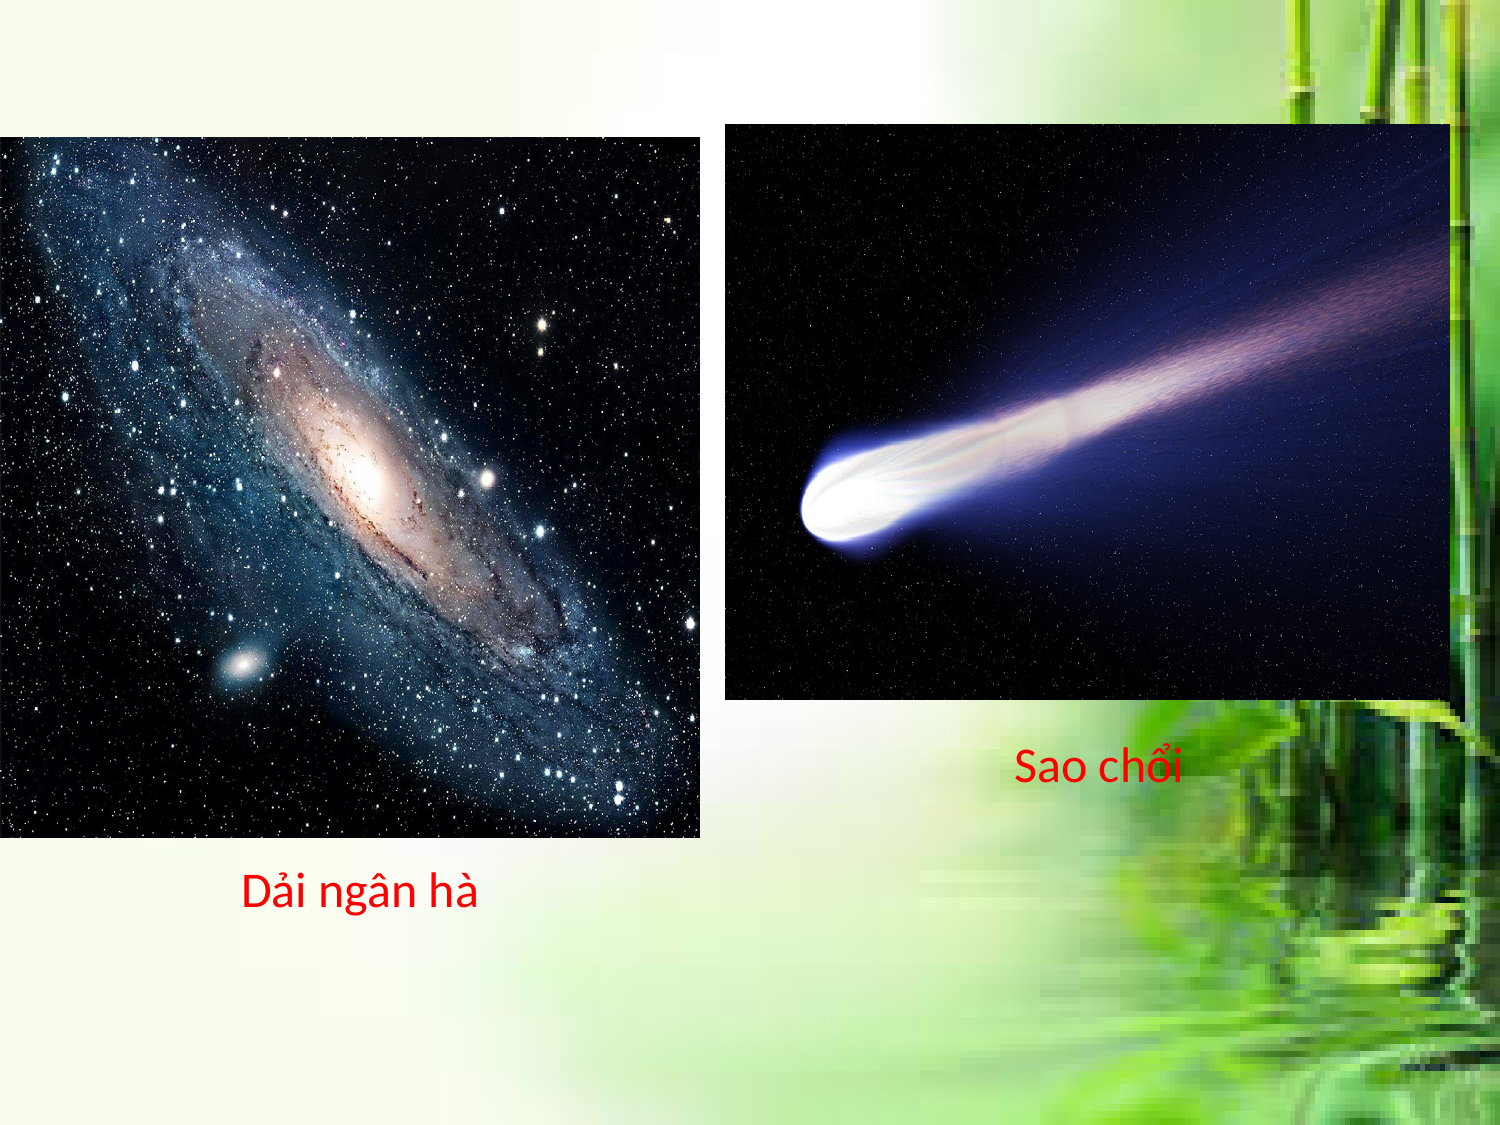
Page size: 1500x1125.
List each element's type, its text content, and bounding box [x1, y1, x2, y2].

picture [0, 0, 1500, 1125]
text_box Dải ngân hà [226, 849, 494, 925]
text_box Sao chổi [999, 724, 1238, 800]
